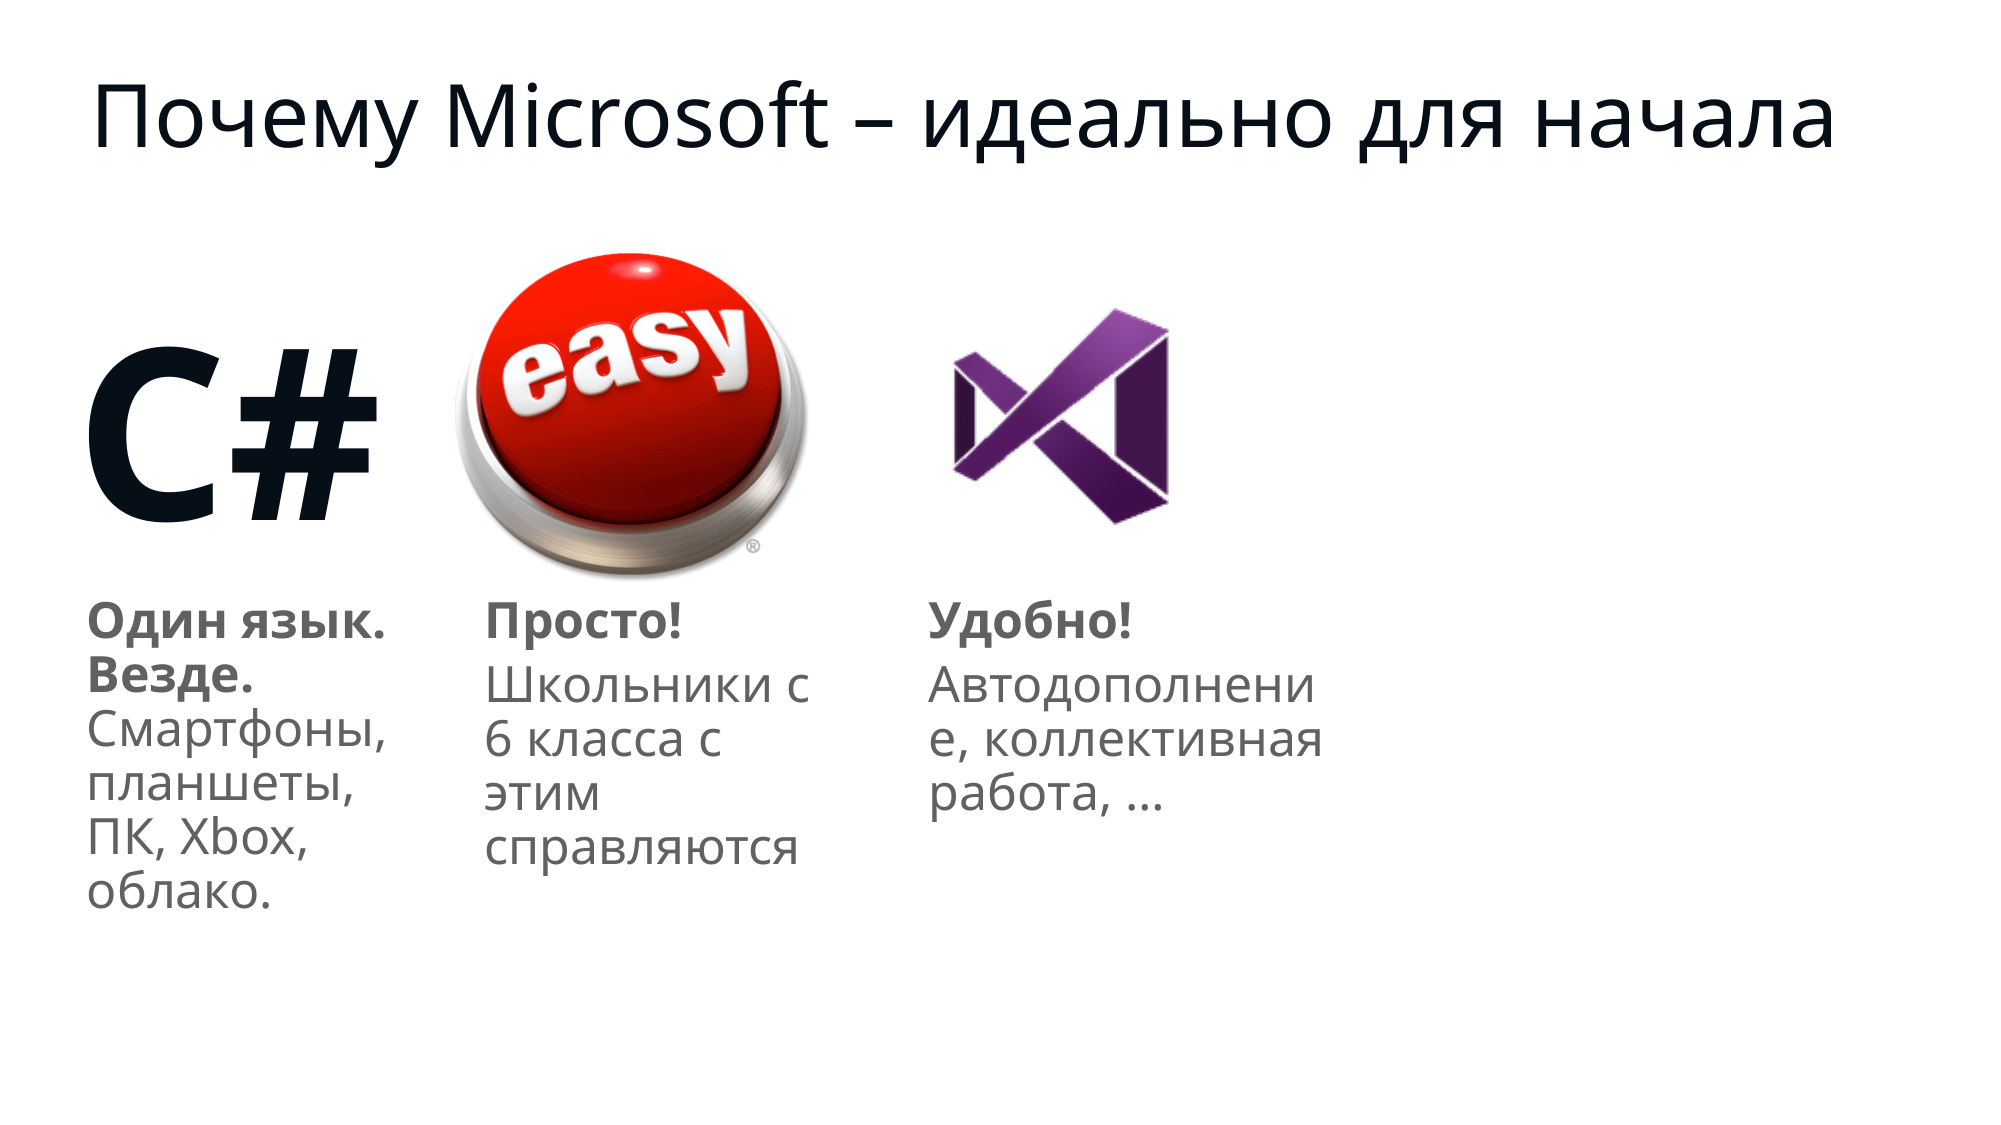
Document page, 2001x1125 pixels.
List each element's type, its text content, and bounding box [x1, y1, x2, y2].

text_box Один язык. Везде. Смартфоны, планшеты, ПК, Xbox, облако. [69, 584, 410, 931]
picture [911, 267, 1211, 567]
picture [446, 237, 814, 605]
title Почему Microsoft – идеально для начала [84, 60, 1863, 179]
text_box C# [69, 383, 446, 502]
text_box Удобно! Автодополнение, коллективная работа, … [911, 584, 1355, 833]
text_box Просто! Школьники с 6 класса с этим справляются [467, 584, 851, 887]
